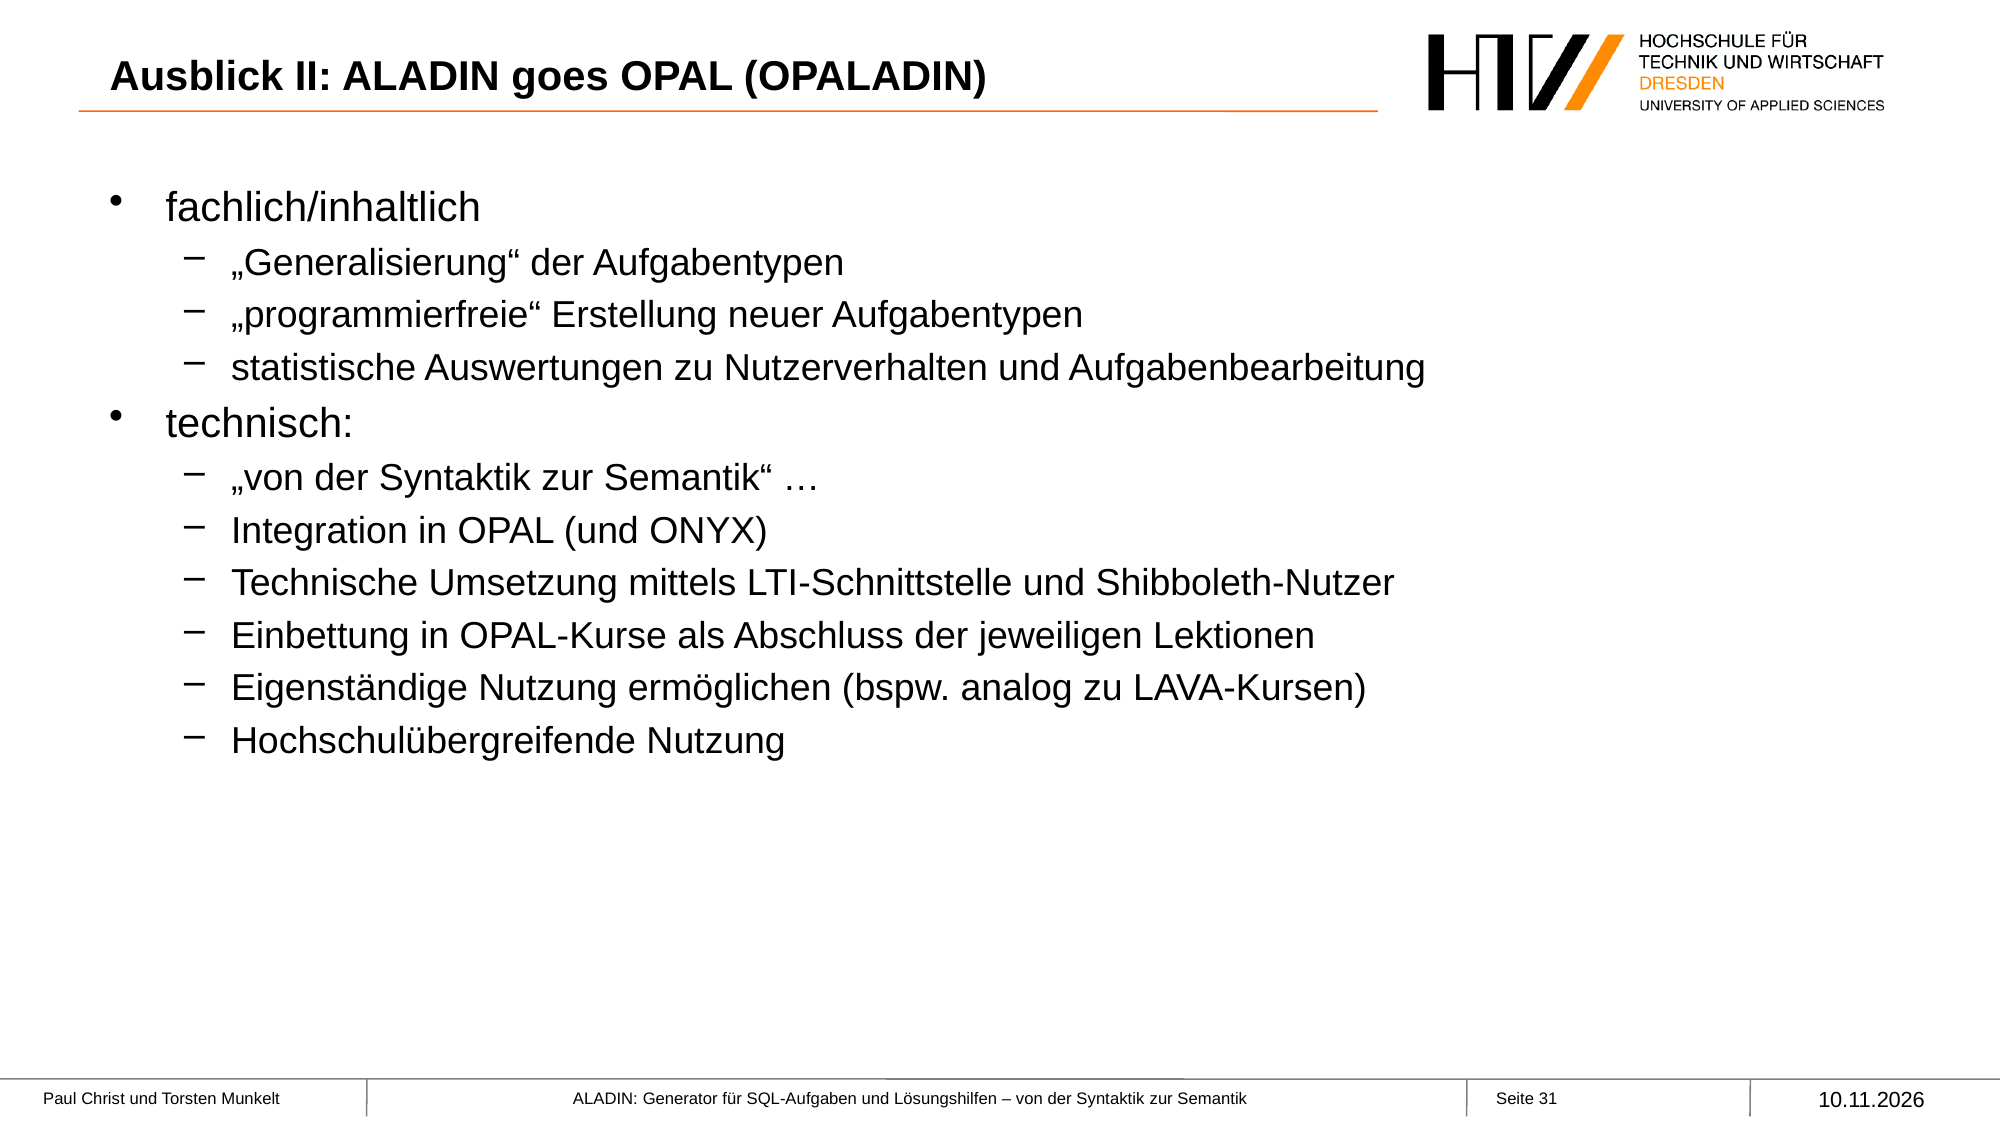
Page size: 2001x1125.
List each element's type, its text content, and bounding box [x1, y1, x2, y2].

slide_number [1803, 1080, 1981, 1116]
title Ausblick II: ALADIN goes OPAL (OPALADIN) [94, 29, 1386, 117]
picture [1425, 31, 1887, 111]
list fachlich/inhaltlich „Generalisierung“ der Aufgabentypen „programmierfreie“ Erstellung neuer Aufgabentypen statistische Auswertungen zu Nutzerverhalten und Aufgabenbearbeitung technisch: „von der Syntaktik zur Semantik“ … Integration in OPAL (und ONYX) Technische Umsetzung mittels LTI-Schnittstelle und Shibboleth-Nutzer Einbettung in OPAL-Kurse als Abschluss der jeweiligen Lektionen Eigenständige Nutzung ermöglichen (bspw. analog zu LAVA-Kursen) Hochschulübergreifende Nutzung [94, 172, 1898, 1035]
